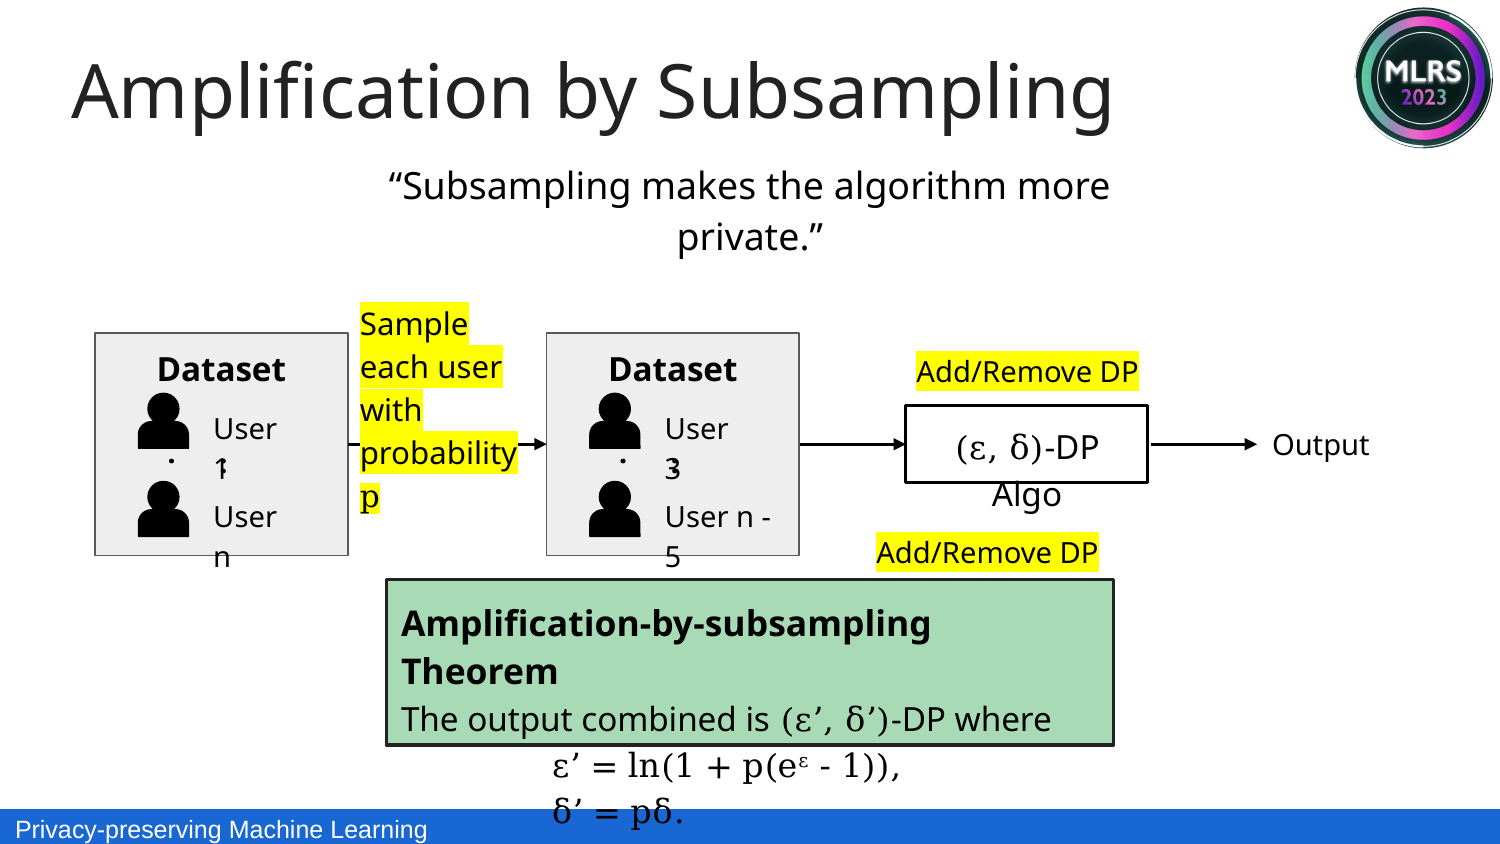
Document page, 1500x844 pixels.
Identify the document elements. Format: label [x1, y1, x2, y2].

picture [1375, 7, 1493, 133]
text_box [55, 28, 1467, 274]
text_box [94, 283, 1412, 746]
